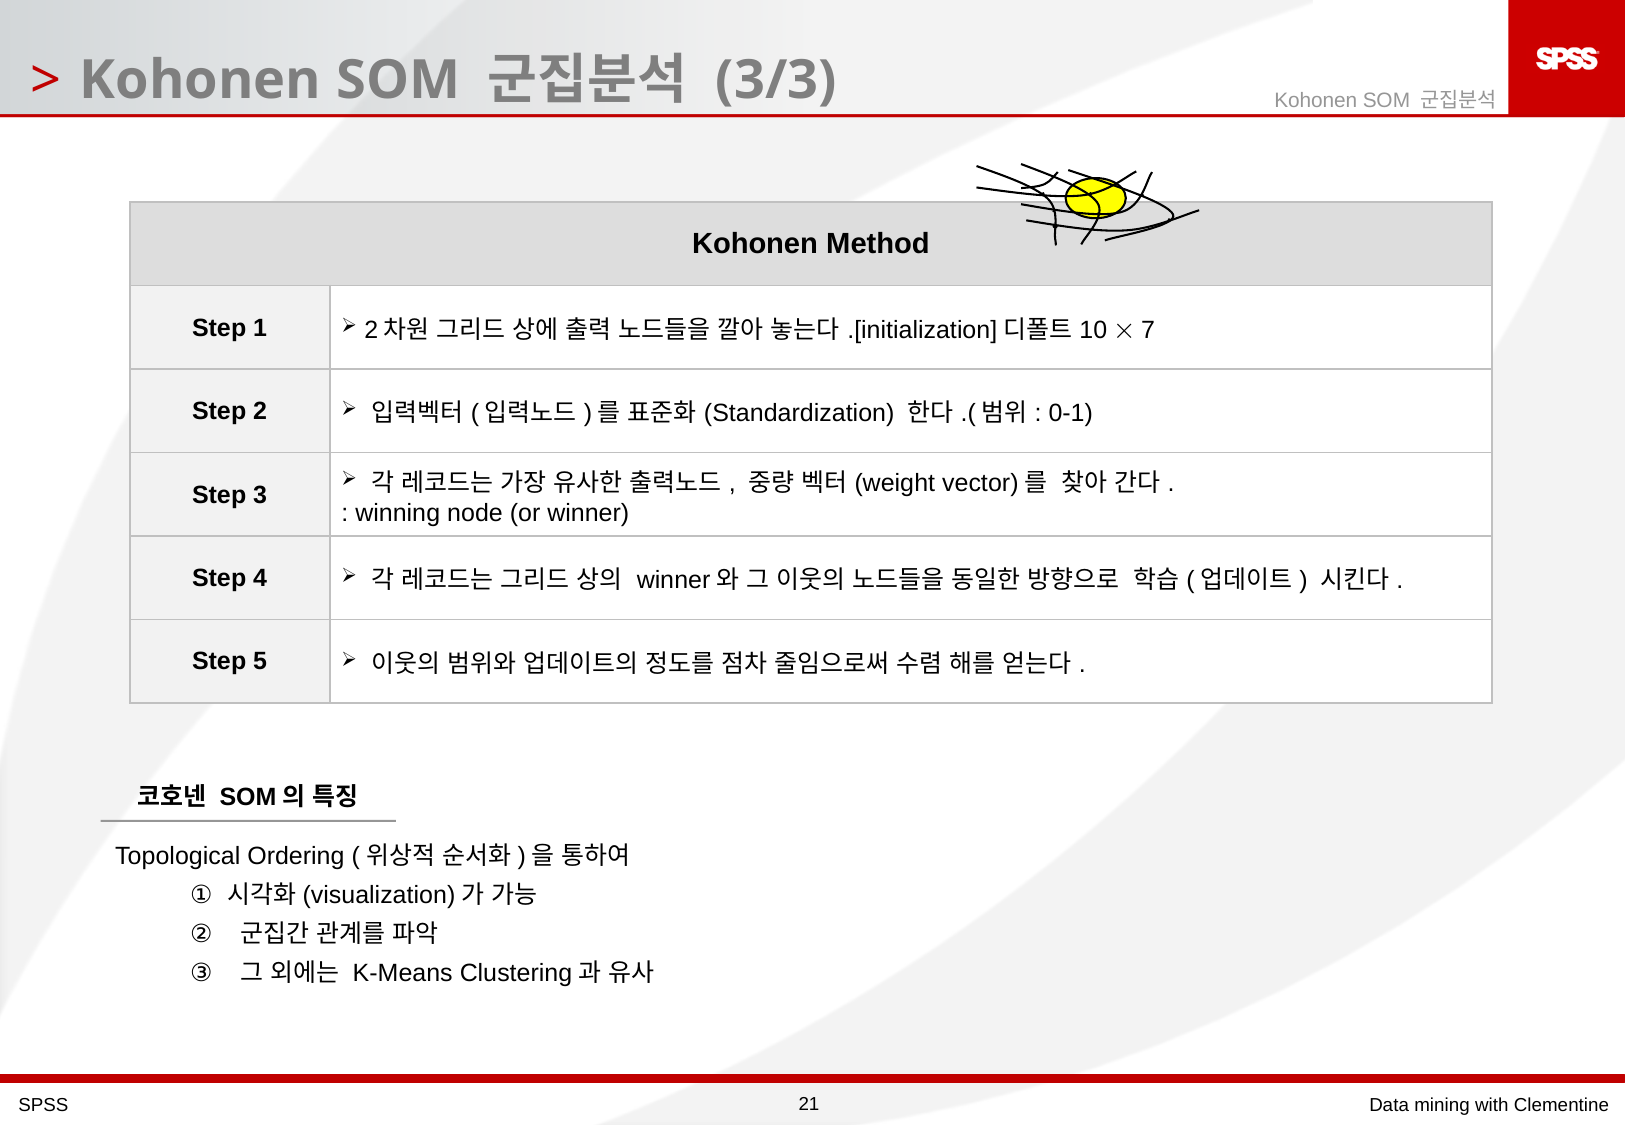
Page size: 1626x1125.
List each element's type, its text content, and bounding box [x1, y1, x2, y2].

table_cell Step 1 [131, 286, 329, 368]
text_box Topological Ordering (위상적 순서화)을 통하여 시각화(visualization)가 가능 군집간 관계를 파악 그 외에는 K-Means Clustering과 유사 [100, 832, 675, 994]
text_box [976, 163, 1200, 247]
table_cell 각 레코드는 그리드 상의 winner와 그 이웃의 노드들을 동일한 방향으로 학습(업데이트) 시킨다. [331, 537, 1491, 619]
table_cell 이웃의 범위와 업데이트의 정도를 점차 줄임으로써 수렴 해를 얻는다. [331, 620, 1491, 702]
picture [1508, 0, 1625, 114]
table_cell Step 3 [131, 453, 329, 535]
text_box 코호넨 SOM의 특징 [122, 773, 374, 819]
table_cell 2차원 그리드 상에 출력 노드들을 깔아 놓는다.[initialization]디폴트10  7 [331, 286, 1491, 368]
table_cell 입력벡터(입력노드)를 표준화(Standardization) 한다.(범위: 0-1) [331, 370, 1491, 452]
table_cell Step 2 [131, 370, 329, 452]
text_box Kohonen SOM 군집분석 (3/3) [15, 41, 1387, 118]
table_header Kohonen Method [131, 203, 1491, 285]
text_box Kohonen SOM 군집분석 [1246, 82, 1512, 118]
table_cell Step 4 [131, 537, 329, 619]
table_cell Step 5 [131, 620, 329, 702]
table_cell 각 레코드는 가장 유사한 출력노드, 중량 벡터(weight vector)를 찾아 간다. : winning node (or winner) [331, 453, 1491, 535]
